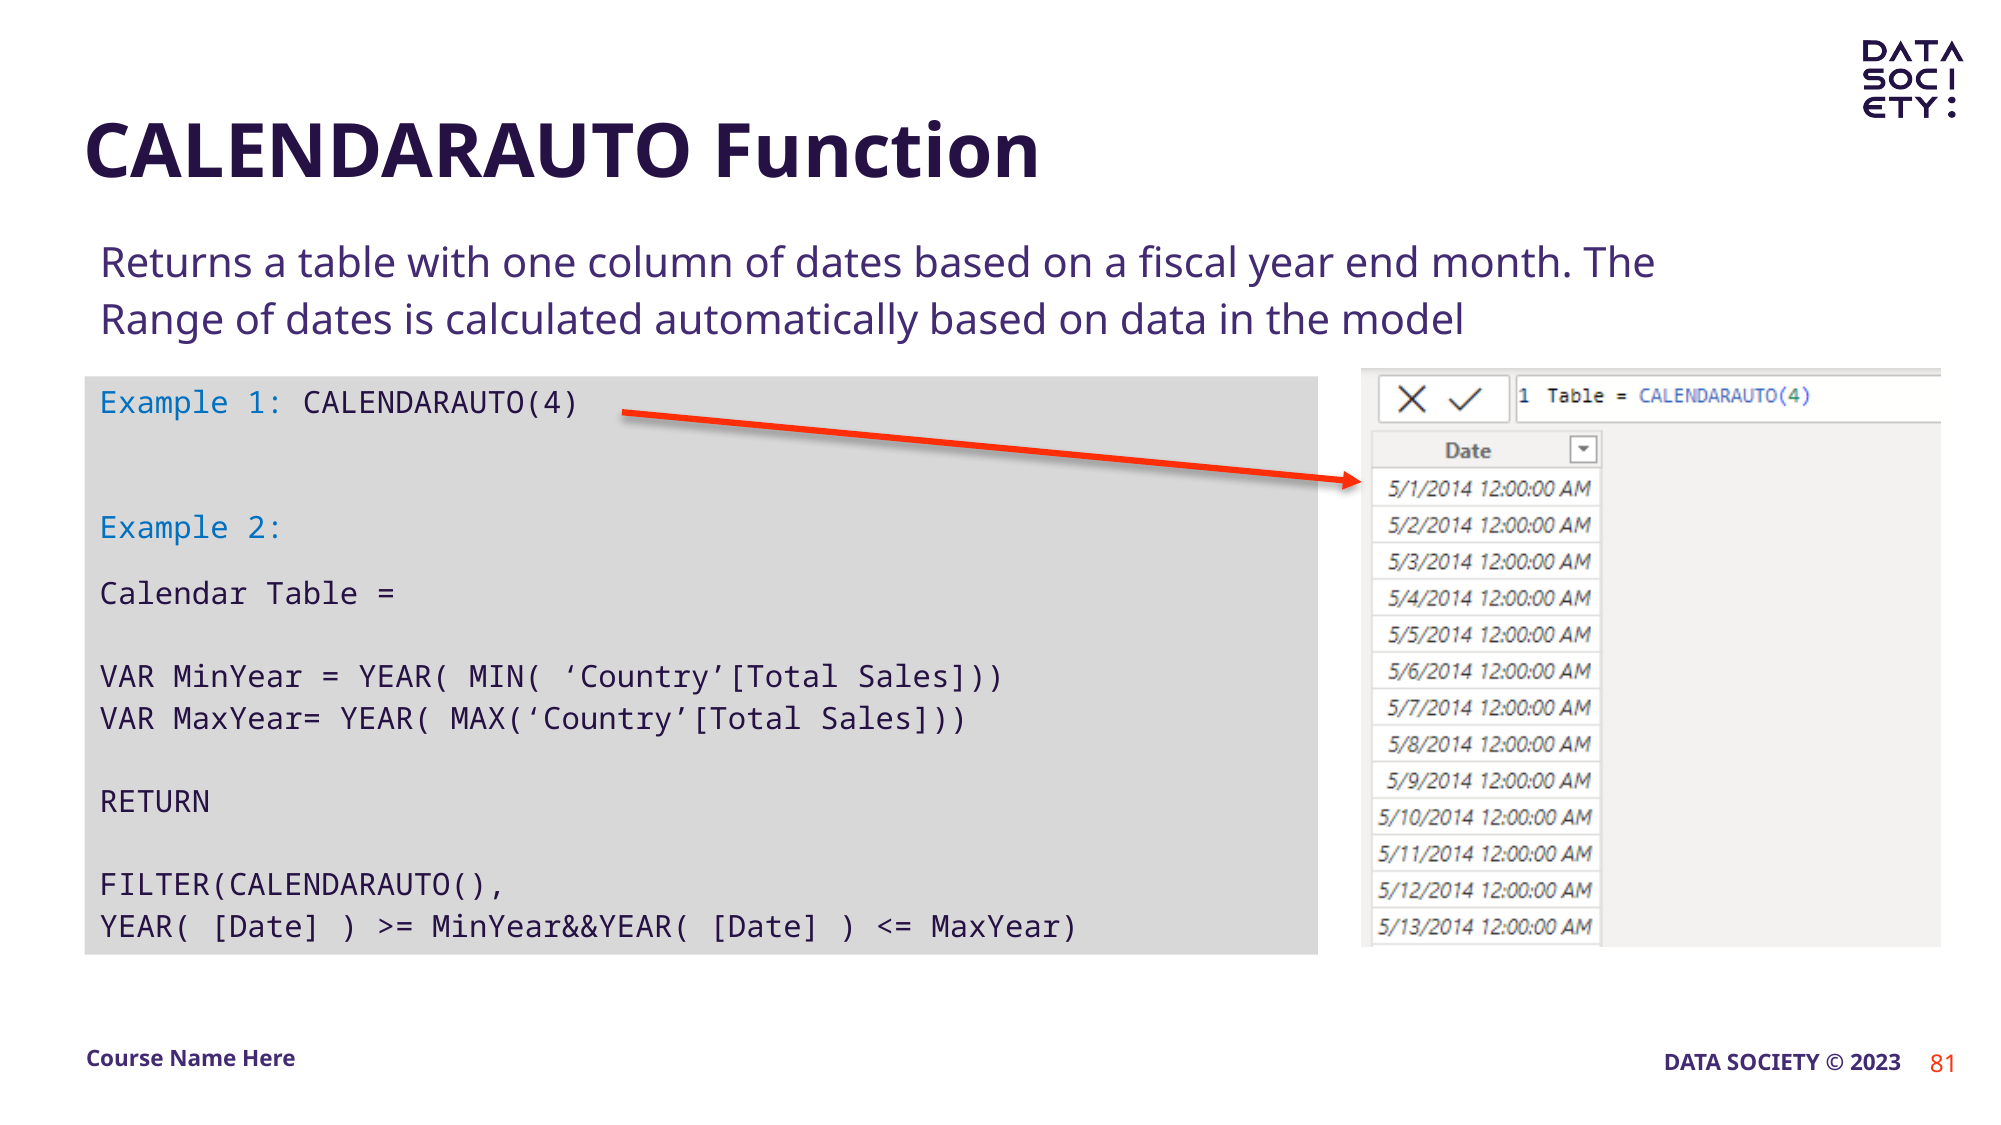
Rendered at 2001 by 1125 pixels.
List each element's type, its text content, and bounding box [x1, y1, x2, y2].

list Returns a table with one column of dates based on a fiscal year end month. The Range of dates is calculated automatically based on data in the model [68, 213, 1932, 363]
picture [1361, 368, 1941, 948]
text_box Example 1: CALENDARAUTO(4) Example 2: Calendar Table = VAR MinYear = YEAR( MIN( ‘Country’[Total Sales])) VAR MaxYear= YEAR( MAX(‘Country’[Total Sales])) RETURN FILTER(CALENDARAUTO(), YEAR( [Date] ) >= MinYear&&YEAR( [Date] ) <= MaxYear) [84, 376, 1318, 955]
slide_number ‹#› [1853, 1033, 1974, 1097]
title CALENDARAUTO Function [68, 87, 1932, 213]
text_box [621, 411, 1363, 483]
picture [1863, 40, 1964, 118]
